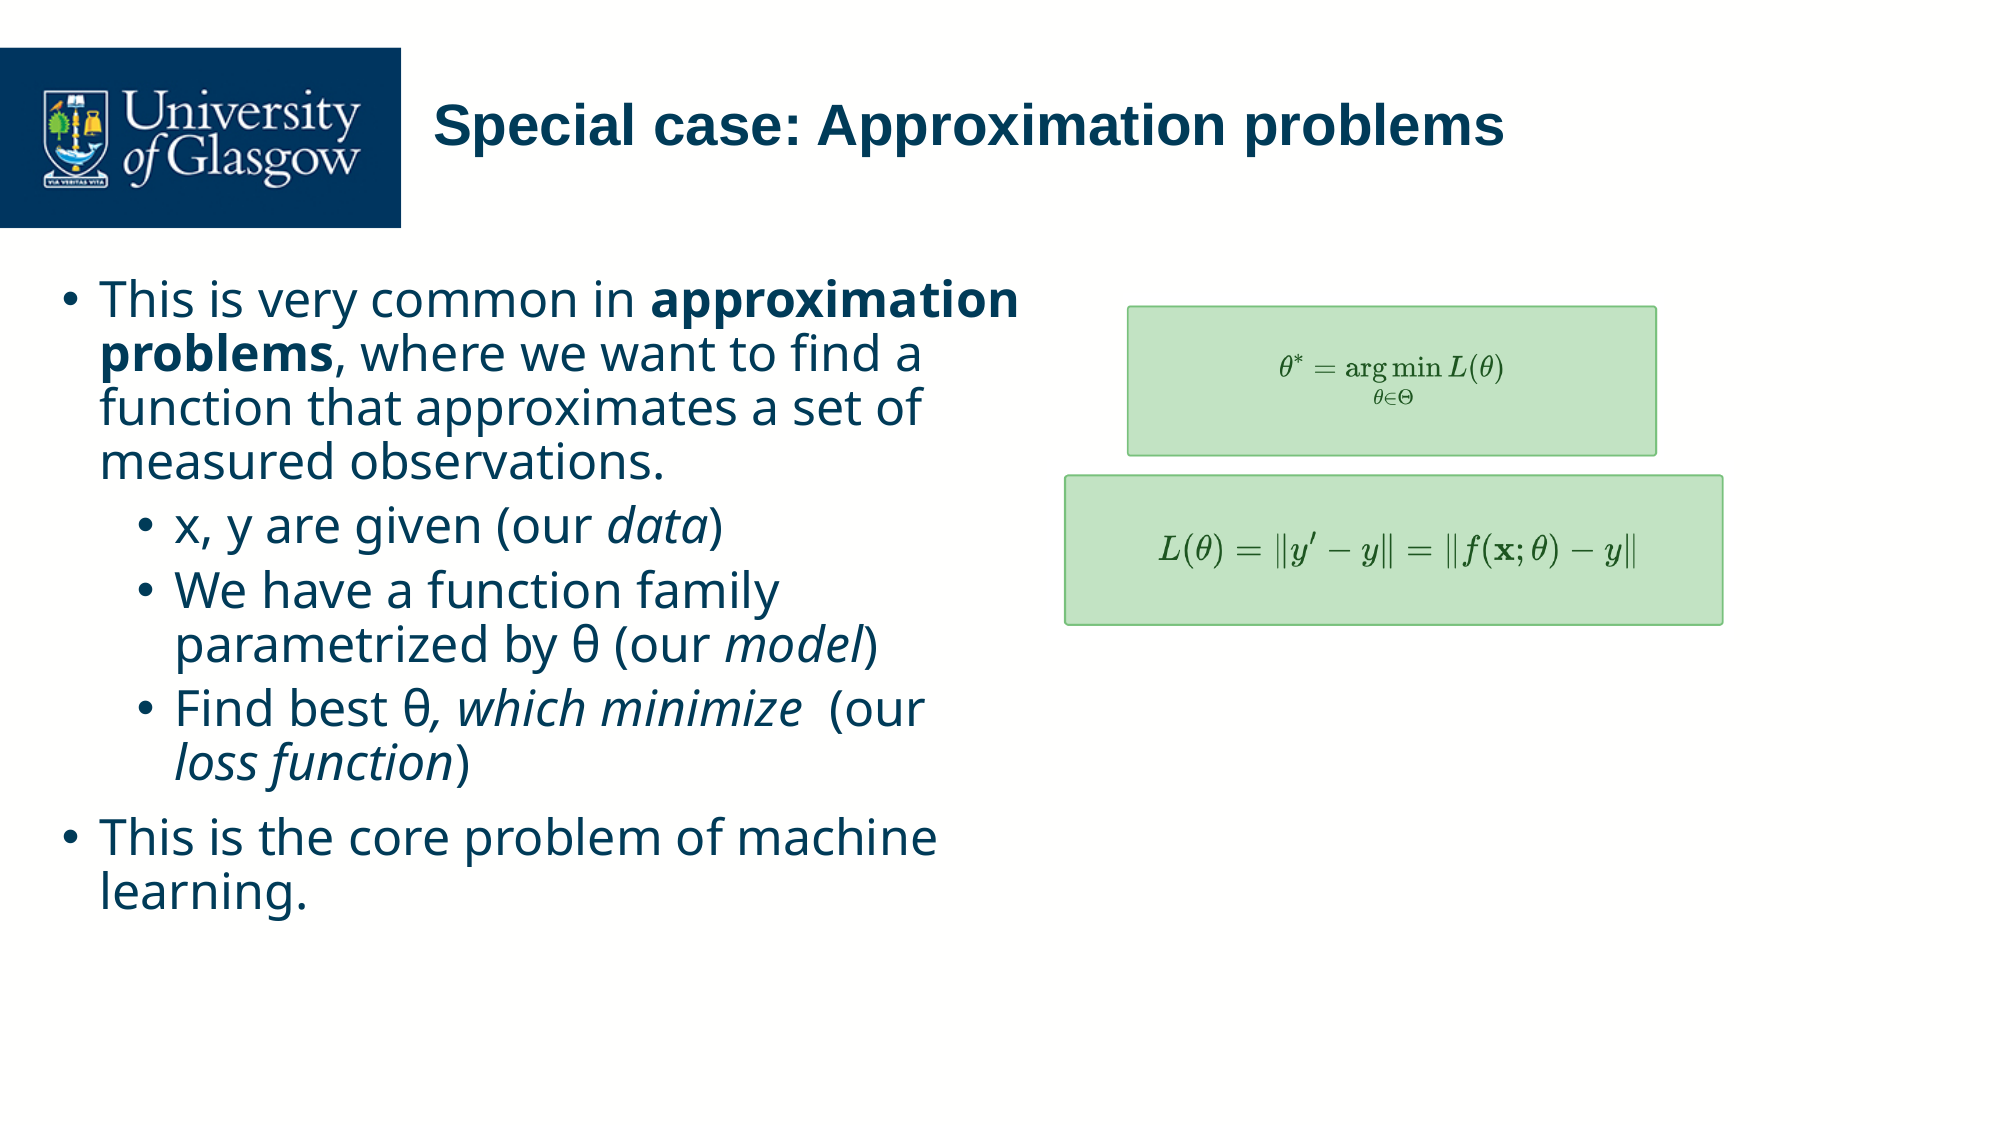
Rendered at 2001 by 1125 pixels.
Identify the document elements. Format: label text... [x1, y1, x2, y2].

picture [0, 0, 2000, 1125]
title Special case: Approximation problems [418, 87, 1930, 234]
